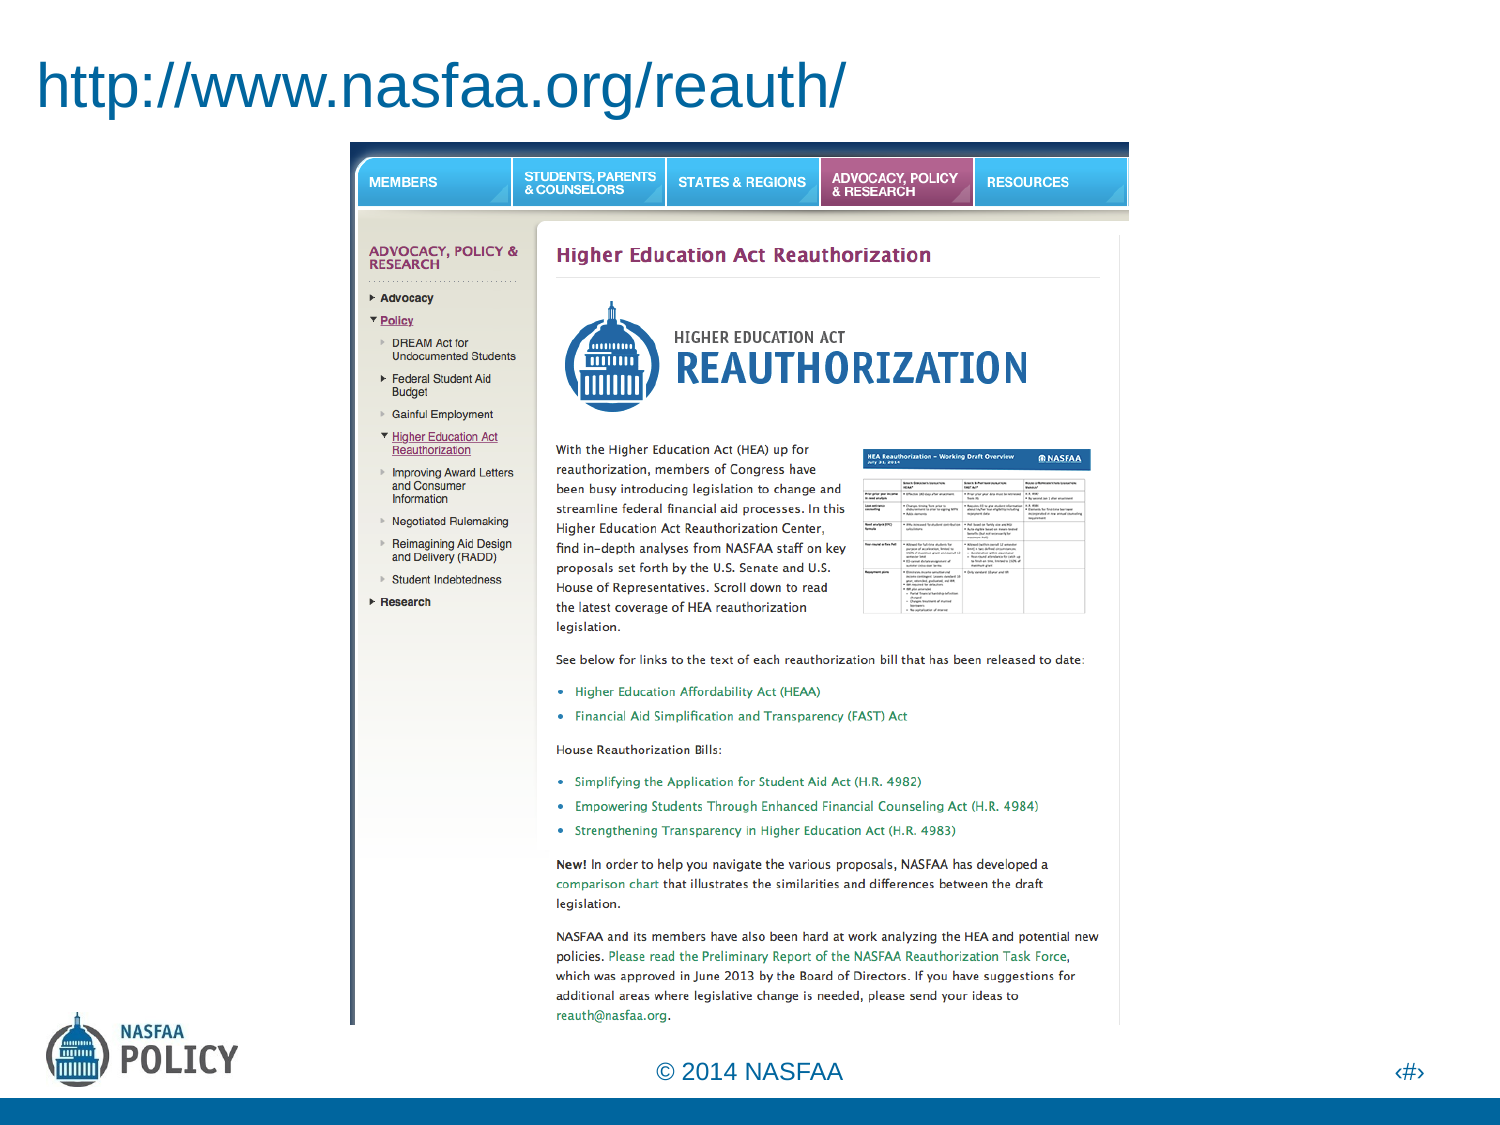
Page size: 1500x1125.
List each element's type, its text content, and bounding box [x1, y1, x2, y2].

picture [46, 1012, 238, 1087]
picture [349, 142, 1129, 1026]
text_box http://www.nasfaa.org/reauth/ [28, 37, 888, 128]
